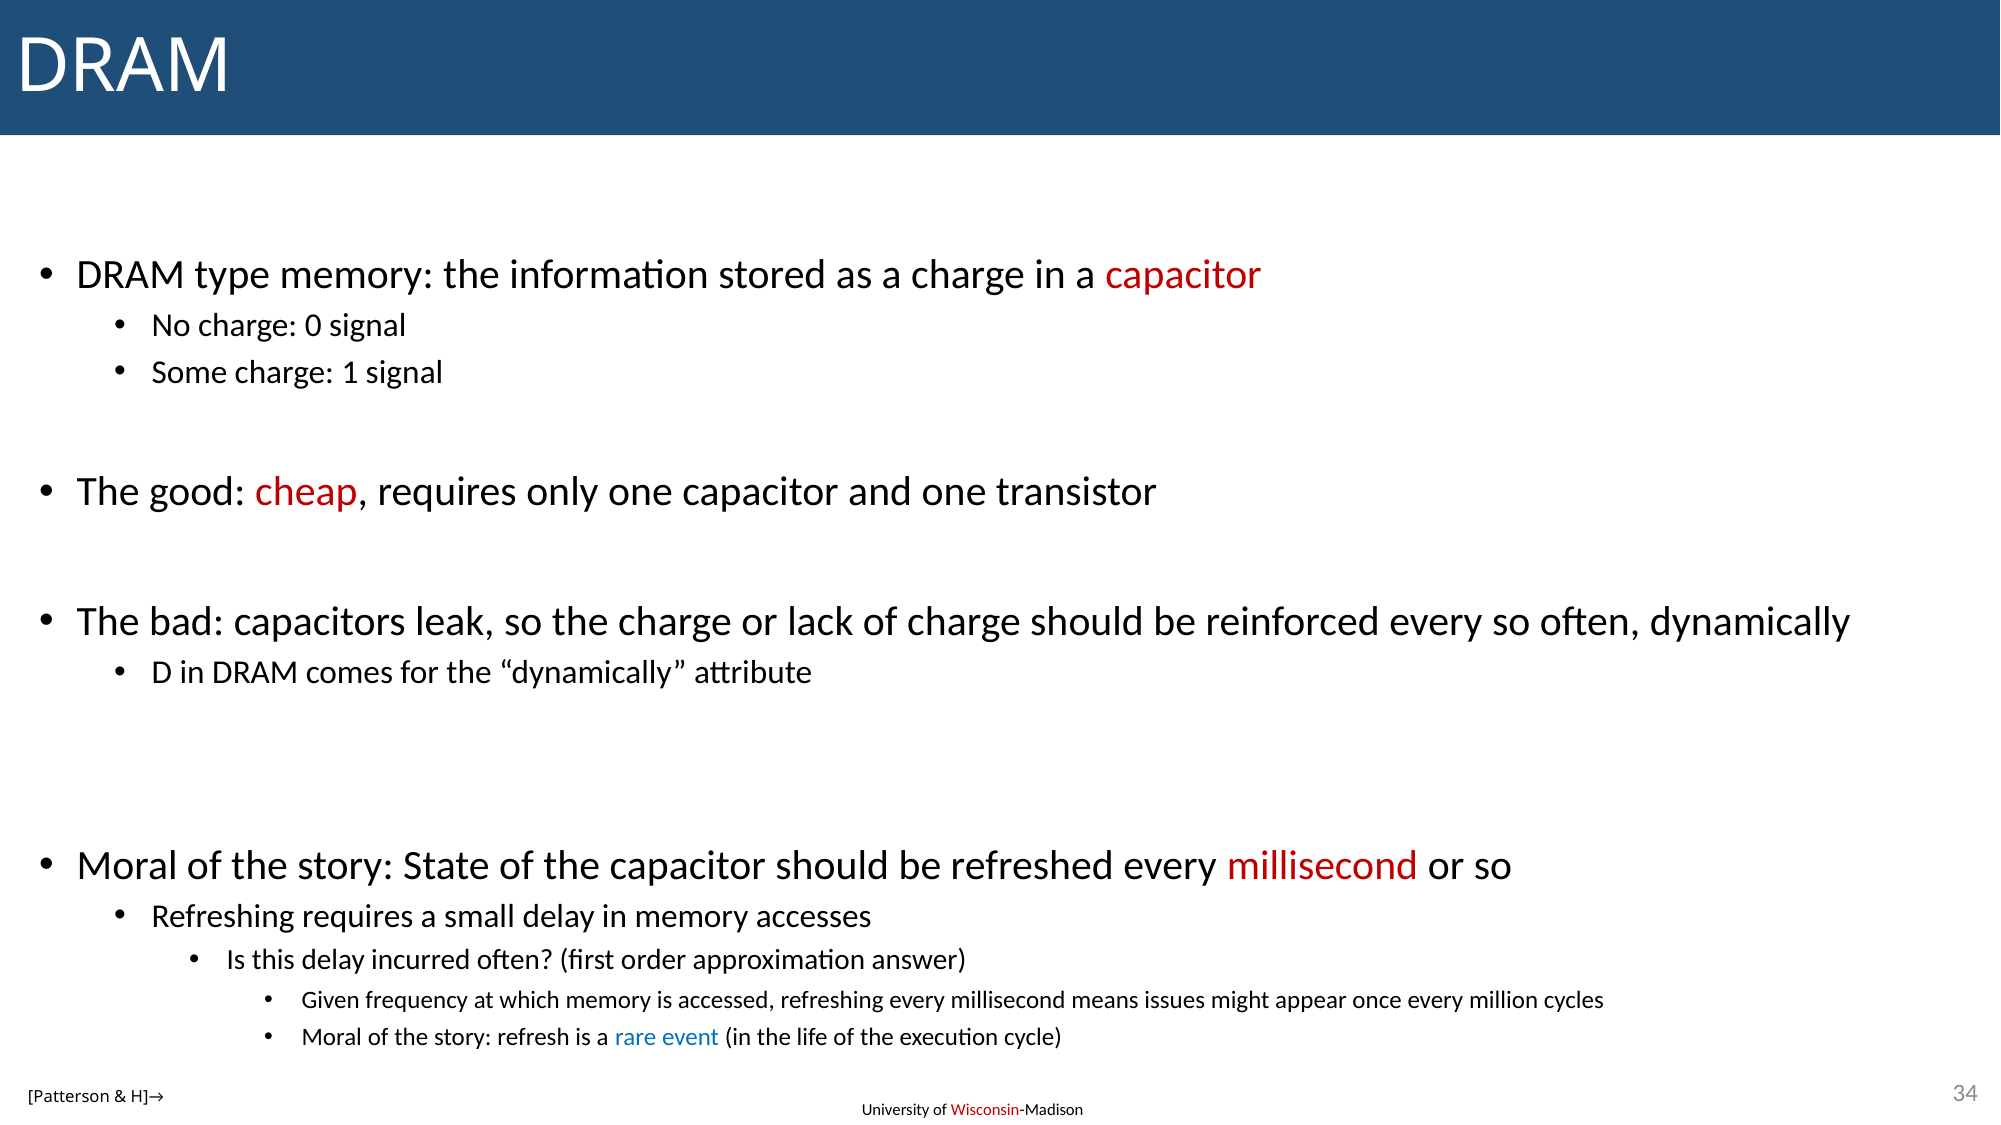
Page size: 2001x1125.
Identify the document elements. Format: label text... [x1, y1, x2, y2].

list DRAM type memory: the information stored as a charge in a capacitor No charge: 0 signal Some charge: 1 signal The good: cheap, requires only one capacitor and one transistor The bad: capacitors leak, so the charge or lack of charge should be reinforced every so often, dynamically D in DRAM comes for the “dynamically” attribute Moral of the story: State of the capacitor should be refreshed every millisecond or so Refreshing requires a small delay in memory accesses Is this delay incurred often? (first order approximation answer) Given frequency at which memory is accessed, refreshing every millisecond means issues might appear once every million cycles Moral of the story: refresh is a rare event (in the life of the execution cycle) [24, 245, 1987, 1055]
slide_number 34 [1879, 1069, 1994, 1114]
text_box [Patterson & H]→ [13, 1078, 235, 1114]
title DRAM [0, 0, 2000, 136]
